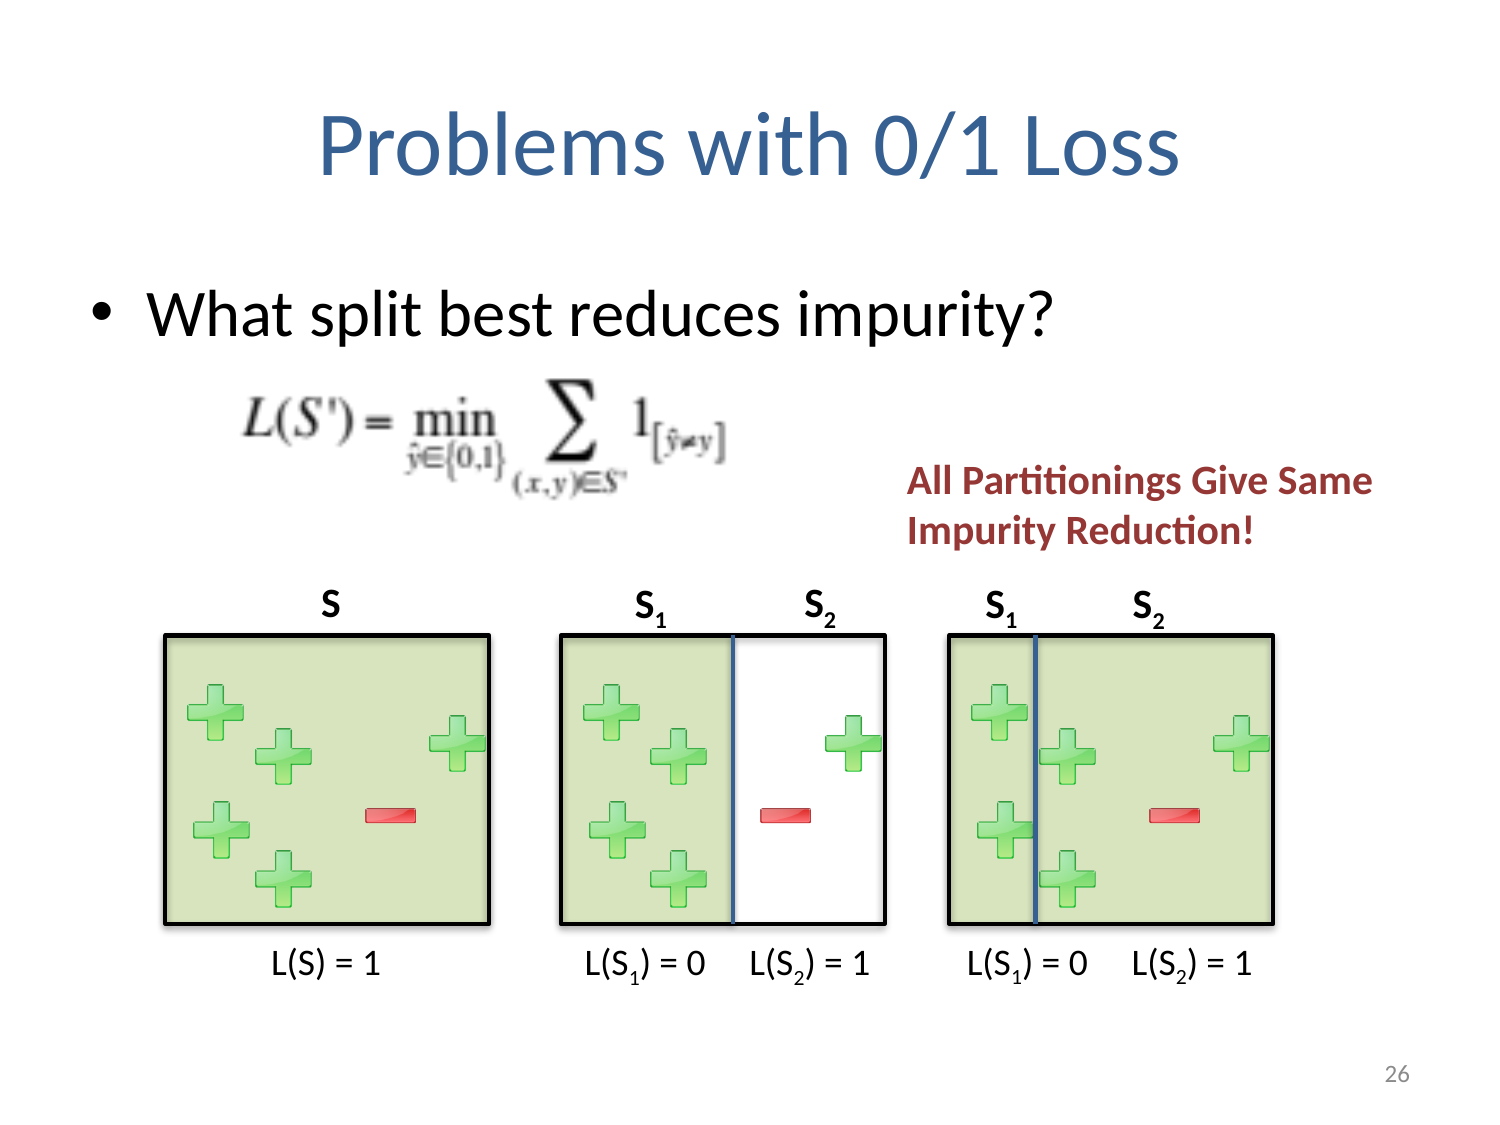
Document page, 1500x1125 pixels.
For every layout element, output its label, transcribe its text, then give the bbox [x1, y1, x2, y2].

picture [825, 714, 882, 773]
picture [429, 714, 487, 773]
picture [255, 850, 312, 909]
text_box L(S2) = 1 [1116, 930, 1268, 997]
list What split best reduces impurity? [75, 262, 1425, 1005]
title Problems with 0/1 Loss [75, 45, 1425, 233]
text_box L(S2) = 1 [734, 930, 886, 997]
picture [977, 801, 1034, 860]
table_header Height > 55” [190, 804, 315, 915]
text_box S1 [970, 569, 1033, 641]
picture [650, 728, 708, 786]
text_box L(S) = 1 [256, 930, 397, 991]
picture [760, 790, 811, 842]
picture [1149, 790, 1200, 842]
text_box S2 [1117, 569, 1180, 642]
text_box All Partitionings Give Same Impurity Reduction! [892, 445, 1389, 561]
text_box [1039, 635, 1274, 924]
picture [365, 790, 416, 842]
text_box [560, 635, 728, 924]
text_box [948, 635, 1028, 924]
picture [971, 684, 1029, 743]
table_cell Bob [585, 803, 710, 915]
picture [255, 728, 312, 786]
picture [193, 801, 251, 860]
picture [589, 801, 646, 860]
text_box [165, 635, 490, 924]
picture [583, 684, 640, 743]
text_box S2 [789, 568, 852, 641]
picture [1039, 850, 1096, 909]
text_box [736, 635, 886, 924]
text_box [235, 370, 734, 509]
slide_number 26 [1074, 1042, 1425, 1103]
text_box S1 [620, 569, 682, 641]
picture [1039, 728, 1096, 786]
text_box L(S1) = 0 [569, 930, 721, 997]
picture [650, 850, 708, 909]
text_box S [306, 568, 356, 634]
picture [187, 684, 245, 743]
picture [1213, 714, 1271, 773]
text_box L(S1) = 0 [952, 930, 1104, 997]
